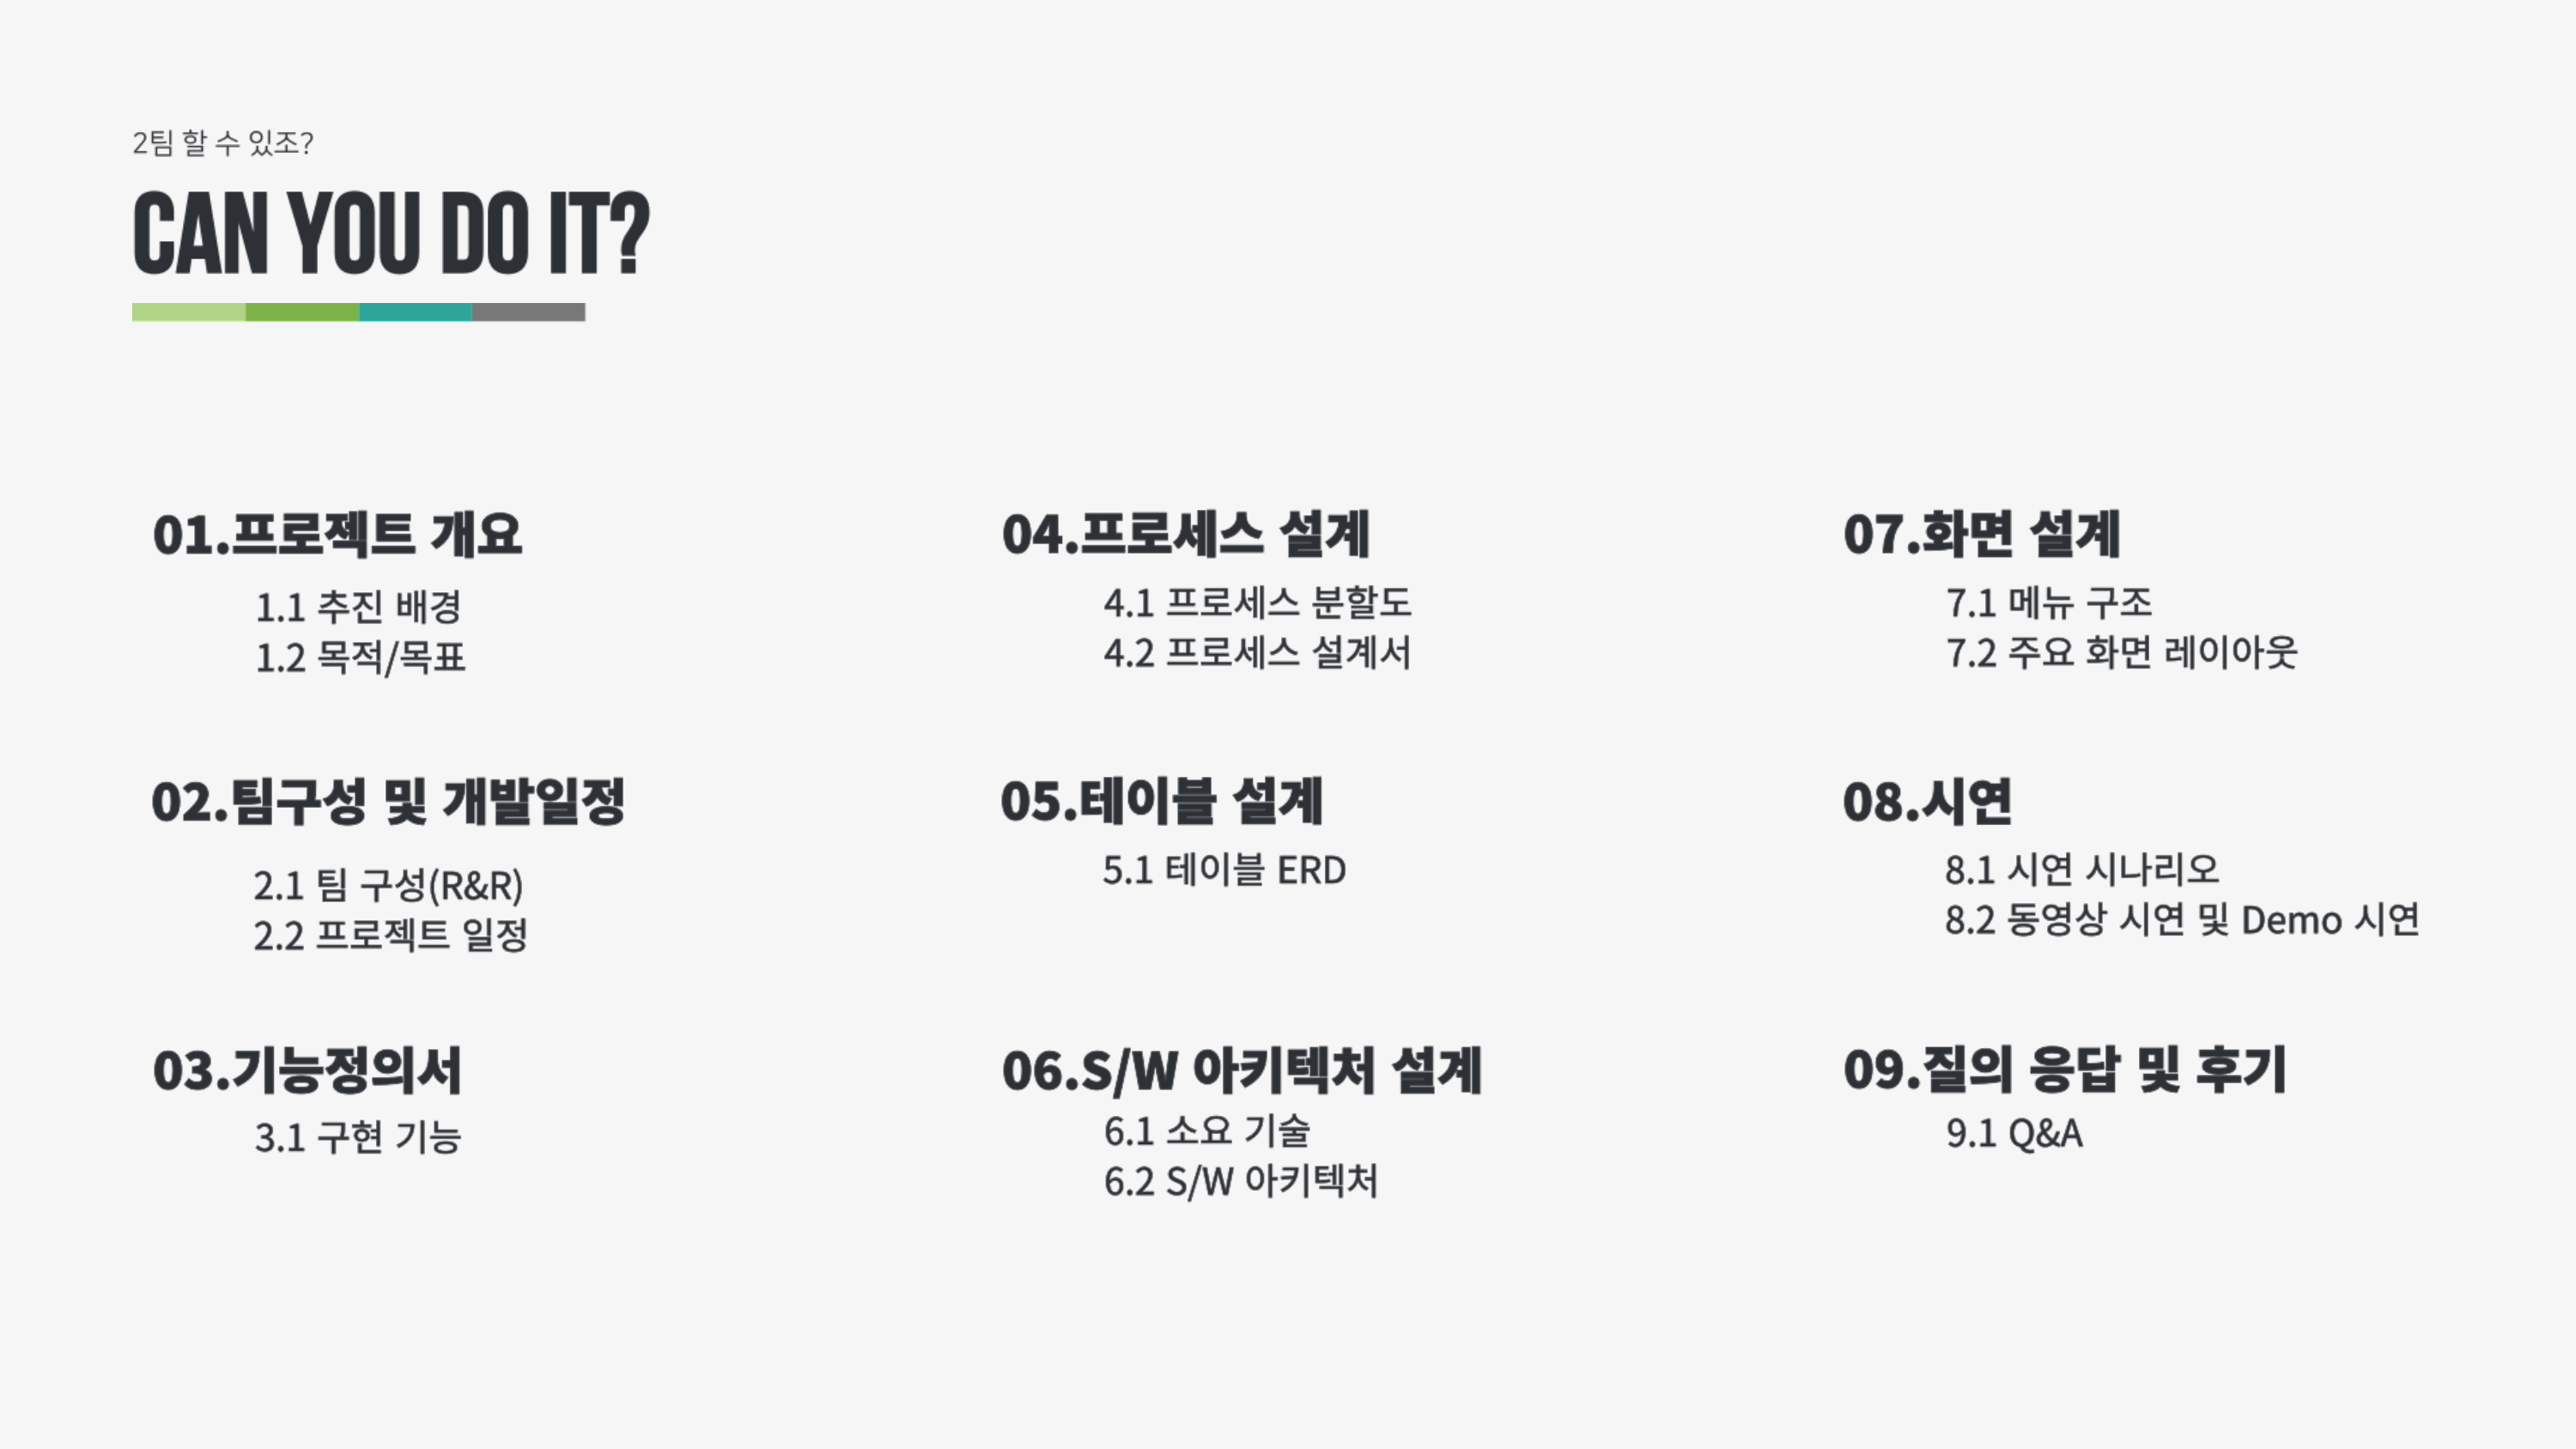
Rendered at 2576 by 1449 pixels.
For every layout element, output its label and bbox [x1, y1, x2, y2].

picture [1836, 1023, 2312, 1180]
text_box [1001, 500, 1650, 679]
picture [994, 488, 1431, 700]
text_box [1844, 500, 2492, 679]
picture [993, 755, 1347, 917]
text_box [152, 1035, 801, 1214]
text_box [1844, 1035, 2492, 1210]
picture [1835, 760, 2439, 967]
picture [993, 1022, 1508, 1228]
picture [145, 1028, 483, 1185]
picture [115, 122, 702, 357]
picture [1836, 488, 2317, 700]
text_box [999, 767, 1649, 946]
text_box [131, 303, 587, 323]
picture [145, 493, 545, 705]
text_box [152, 500, 801, 683]
picture [143, 760, 647, 850]
picture [145, 851, 544, 983]
text_box [1842, 767, 2491, 946]
